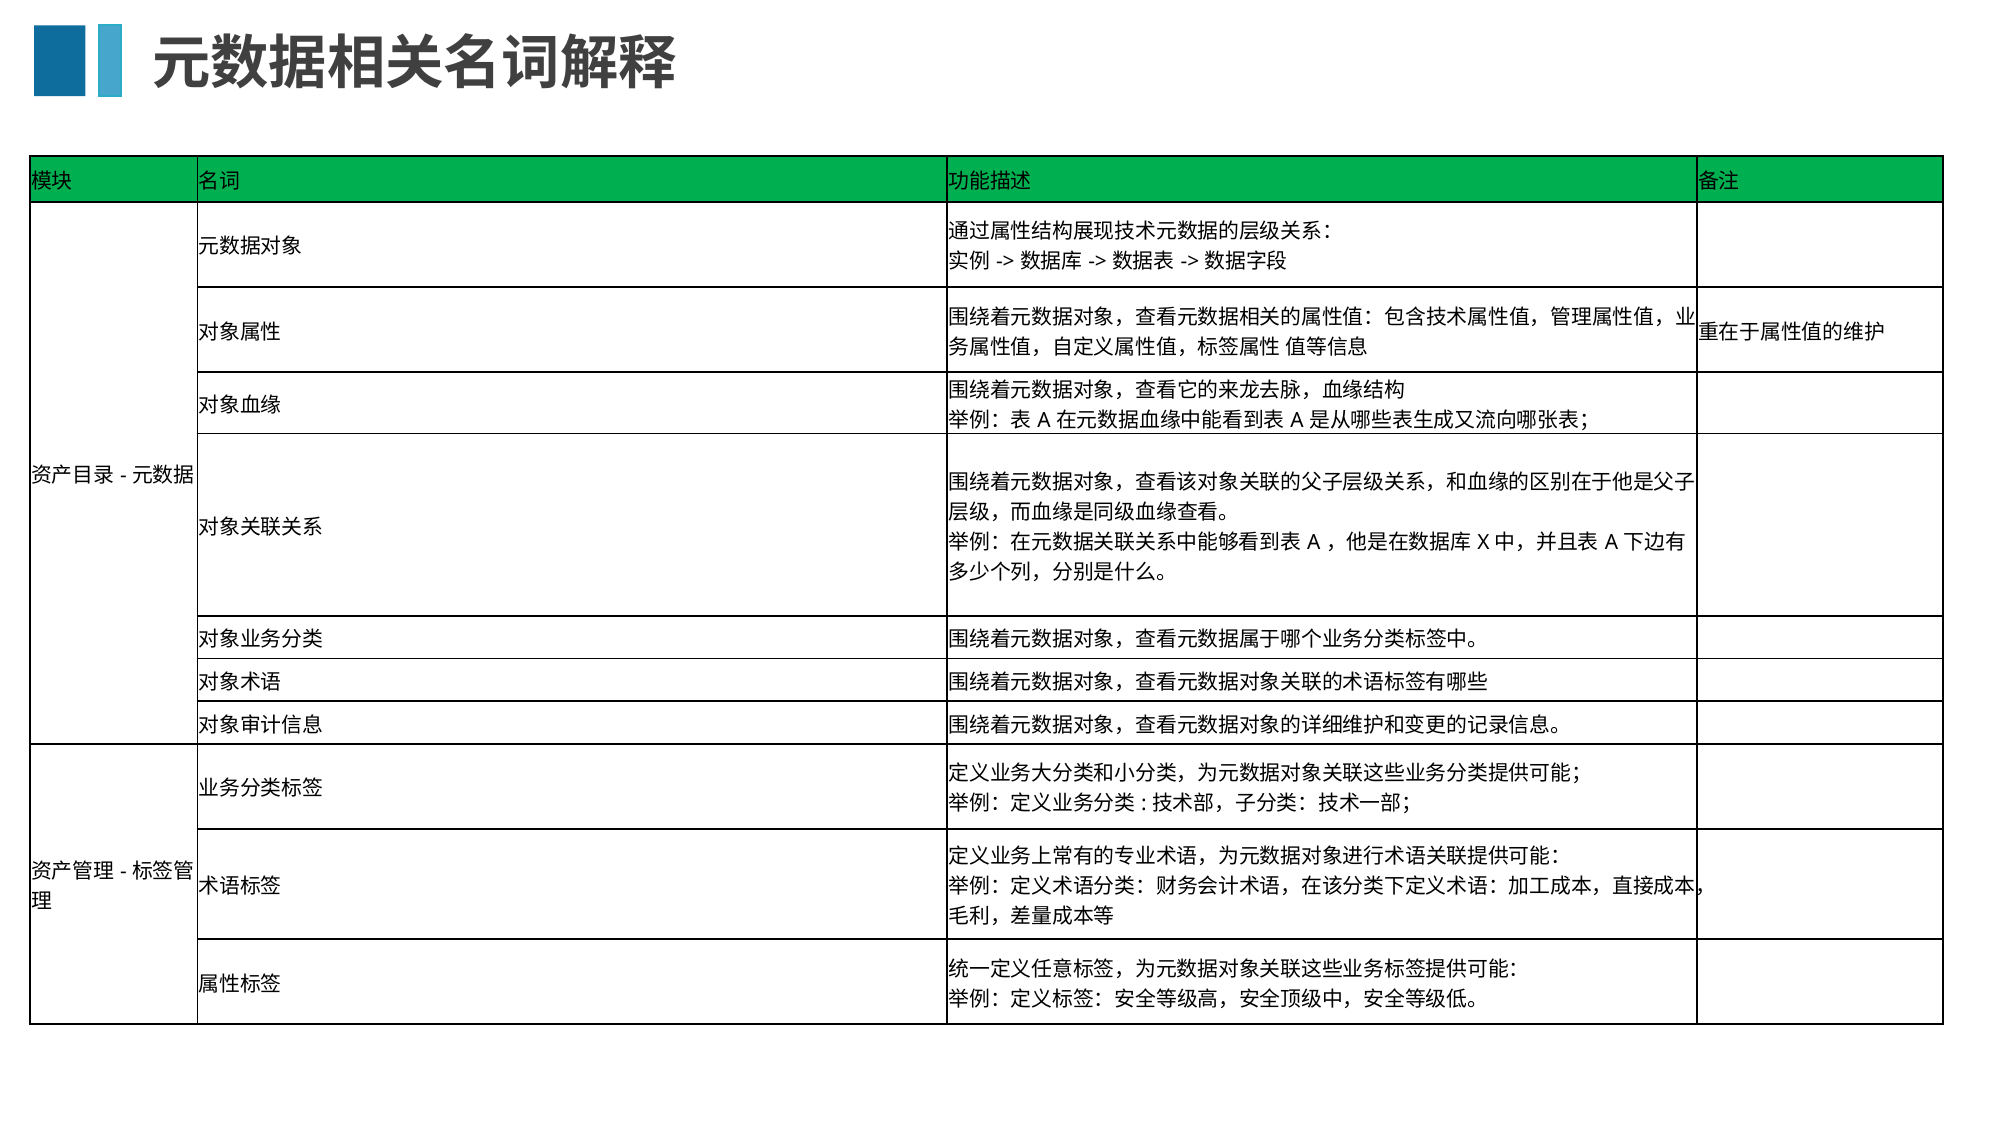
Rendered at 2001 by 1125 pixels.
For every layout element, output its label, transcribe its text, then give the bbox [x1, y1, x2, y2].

table_cell 属性标签 [198, 940, 946, 1023]
table_cell [1698, 702, 1942, 743]
table_cell 定义业务上常有的专业术语，为元数据对象进行术语关联提供可能： 举例：定义术语分类：财务会计术语，在该分类下定义术语：加工成本，直接成本，毛利，差量成本等 [948, 830, 1696, 938]
table_cell 定义业务大分类和小分类，为元数据对象关联这些业务分类提供可能； 举例：定义业务分类:技术部，子分类：技术一部； [948, 745, 1696, 828]
title 元数据相关名词解释 [137, 25, 1806, 105]
table_cell 围绕着元数据对象，查看它的来龙去脉，血缘结构 举例：表A在元数据血缘中能看到表A是从哪些表生成又流向哪张表； [948, 373, 1696, 433]
table_cell 业务分类标签 [198, 745, 946, 828]
table_cell [1698, 617, 1942, 658]
table_cell 对象术语 [198, 659, 946, 700]
table_cell [1698, 203, 1942, 286]
table_cell 围绕着元数据对象，查看元数据属于哪个业务分类标签中。 [948, 617, 1696, 658]
table_cell [1698, 830, 1942, 938]
table_cell 对象审计信息 [198, 702, 946, 743]
table_cell 对象血缘 [198, 373, 946, 433]
table_cell [1698, 373, 1942, 433]
table_cell 围绕着元数据对象，查看元数据对象的详细维护和变更的记录信息。 [948, 702, 1696, 743]
table_header 功能描述 [948, 157, 1696, 201]
table_cell 元数据对象 [198, 203, 946, 286]
table_cell 对象业务分类 [198, 617, 946, 658]
table_cell 资产目录-元数据 [31, 203, 197, 743]
table_cell 围绕着元数据对象，查看元数据对象关联的术语标签有哪些 [948, 659, 1696, 700]
table_header 备注 [1698, 157, 1942, 201]
table_cell 围绕着元数据对象，查看元数据相关的属性值：包含技术属性值，管理属性值，业务属性值，自定义属性值，标签属性 值等信息 [948, 288, 1696, 371]
table_header 模块 [31, 157, 197, 201]
table_cell 对象属性 [198, 288, 946, 371]
table_cell [1698, 659, 1942, 700]
table_cell 对象关联关系 [198, 434, 946, 615]
table_cell 重在于属性值的维护 [1698, 288, 1942, 371]
table_cell 统一定义任意标签，为元数据对象关联这些业务标签提供可能： 举例：定义标签：安全等级高，安全顶级中，安全等级低。 [948, 940, 1696, 1023]
table_cell 术语标签 [198, 830, 946, 938]
table_cell 围绕着元数据对象，查看该对象关联的父子层级关系，和血缘的区别在于他是父子层级，而血缘是同级血缘查看。 举例：在元数据关联关系中能够看到表A，他是在数据库X中，并且表A下边有多少个列，分别是什么。 [948, 434, 1696, 615]
table_cell 通过属性结构展现技术元数据的层级关系： 实例->数据库->数据表->数据字段 [948, 203, 1696, 286]
table_cell [1698, 745, 1942, 828]
table_cell [1698, 940, 1942, 1023]
table_header 名词 [198, 157, 946, 201]
table_cell 资产管理-标签管理 [31, 745, 197, 1023]
table_cell [1698, 434, 1942, 615]
